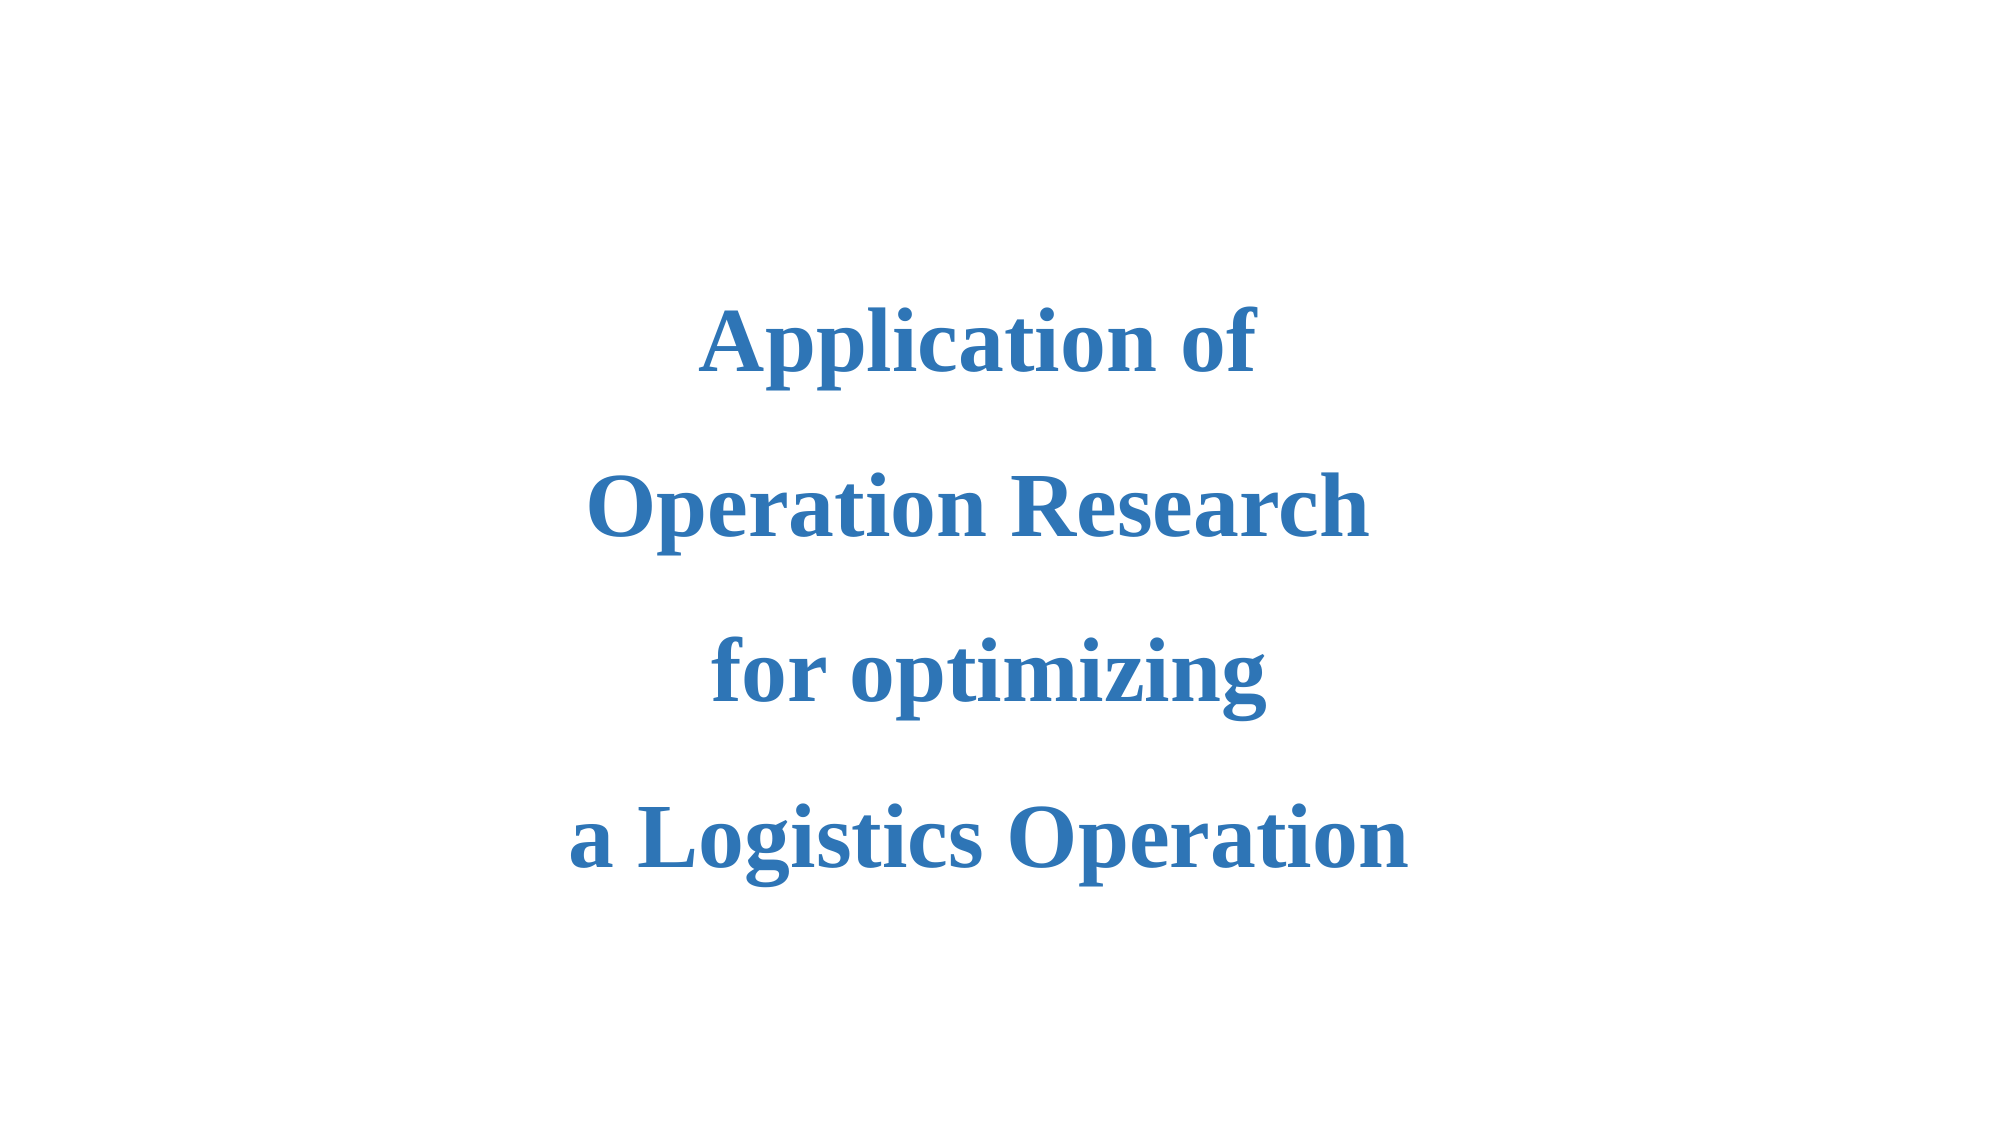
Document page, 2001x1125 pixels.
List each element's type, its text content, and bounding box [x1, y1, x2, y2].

title Application of Operation Research for optimizing a Logistics Operation [346, 215, 1633, 895]
